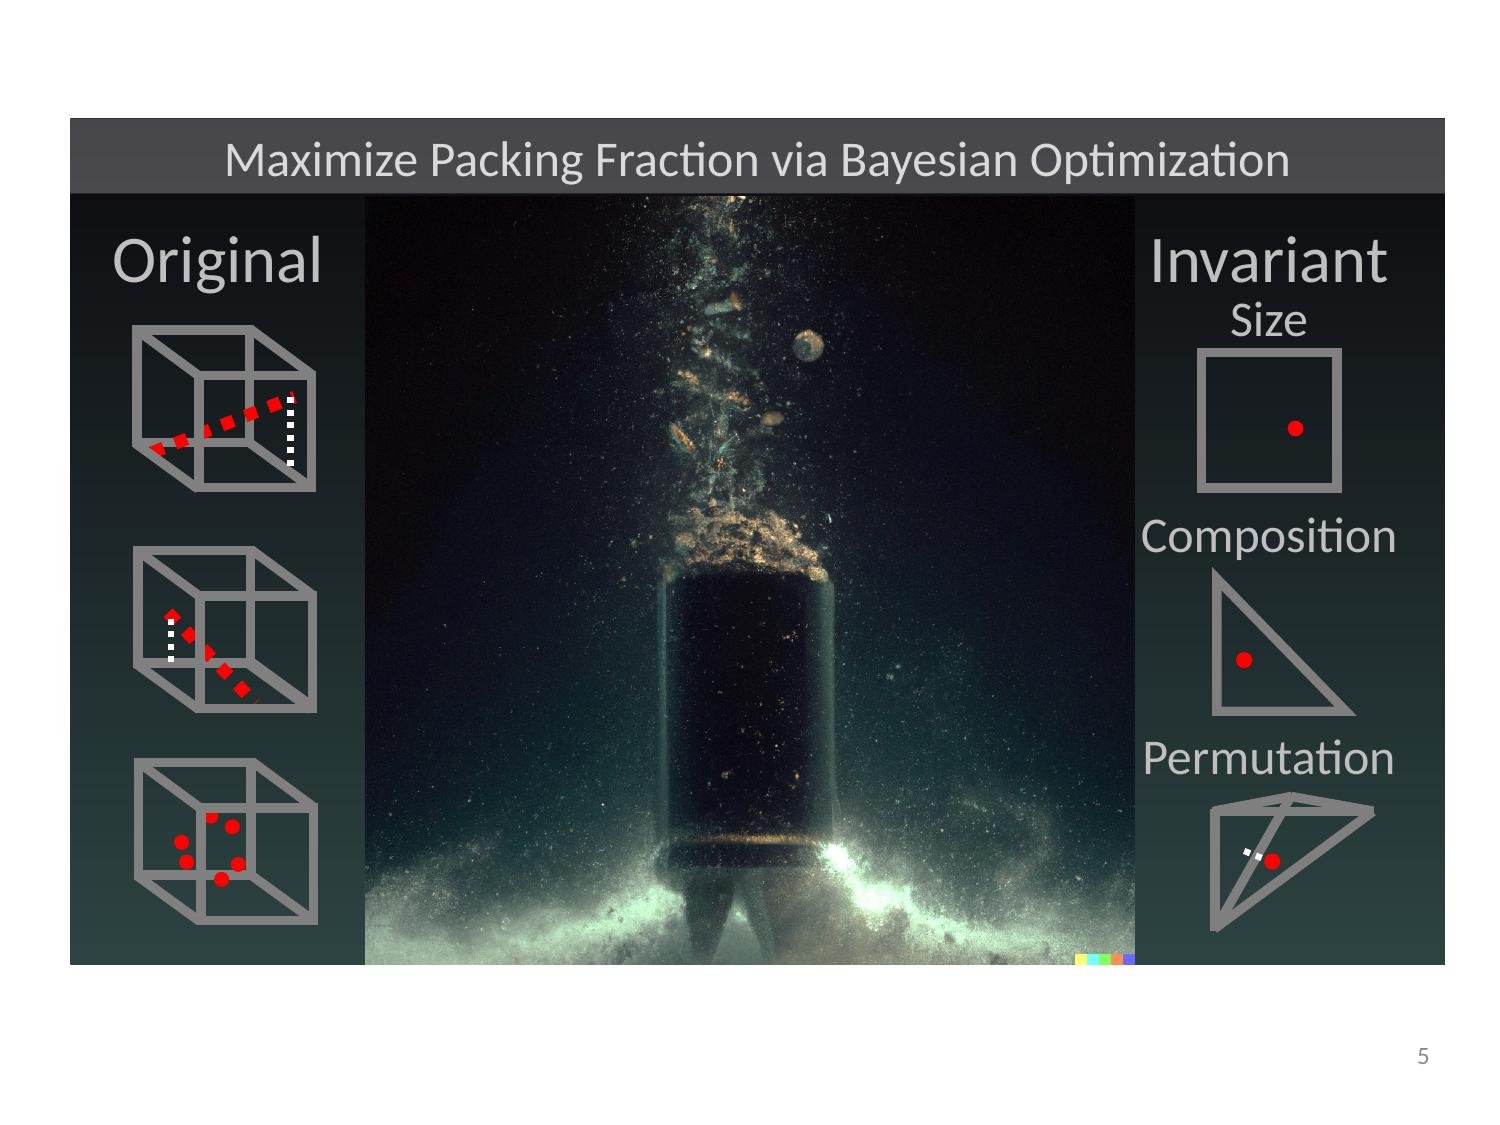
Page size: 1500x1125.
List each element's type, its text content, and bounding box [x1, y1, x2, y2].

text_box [136, 549, 313, 710]
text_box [1240, 849, 1262, 858]
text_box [137, 761, 314, 922]
picture [70, 118, 1445, 965]
slide_number 5 [1379, 1024, 1445, 1085]
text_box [1211, 793, 1374, 931]
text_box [135, 329, 312, 489]
